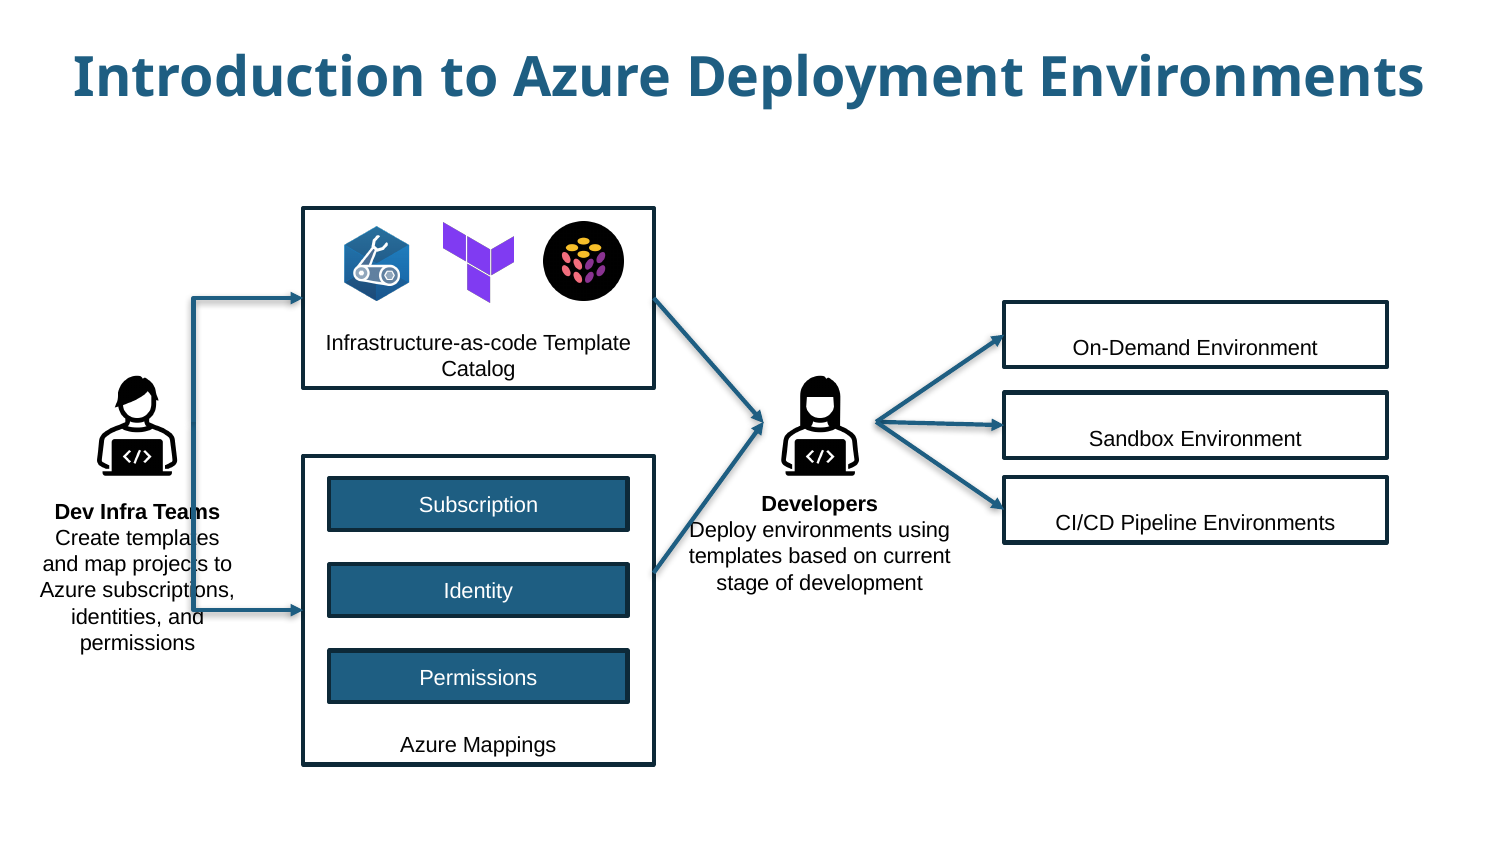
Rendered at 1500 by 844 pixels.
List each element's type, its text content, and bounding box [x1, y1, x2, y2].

text_box Dev Infra Teams Create templates and map projects to Azure subscriptions, identities, and permissions [21, 490, 254, 663]
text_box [875, 421, 1005, 510]
text_box Developers Deploy environments using templates based on current stage of development [653, 485, 987, 602]
text_box Subscription [347, 476, 630, 532]
text_box On-Demand Environment [1002, 300, 1389, 369]
picture [80, 364, 194, 478]
text_box Permissions [327, 648, 630, 704]
text_box CI/CD Pipeline Environments [1002, 475, 1389, 545]
picture [764, 364, 875, 478]
text_box Sandbox Environment [1009, 390, 1389, 460]
text_box Infrastructure-as-code Template Catalog [301, 206, 656, 390]
text_box Azure Mappings [301, 454, 656, 767]
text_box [186, 304, 311, 416]
text_box Identity [327, 562, 630, 618]
picture [543, 221, 624, 302]
title Introduction to Azure Deployment Environments [73, 48, 1427, 122]
picture [339, 226, 414, 301]
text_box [653, 297, 764, 421]
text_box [875, 334, 1005, 421]
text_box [653, 421, 764, 574]
picture [443, 222, 514, 303]
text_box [153, 460, 343, 572]
